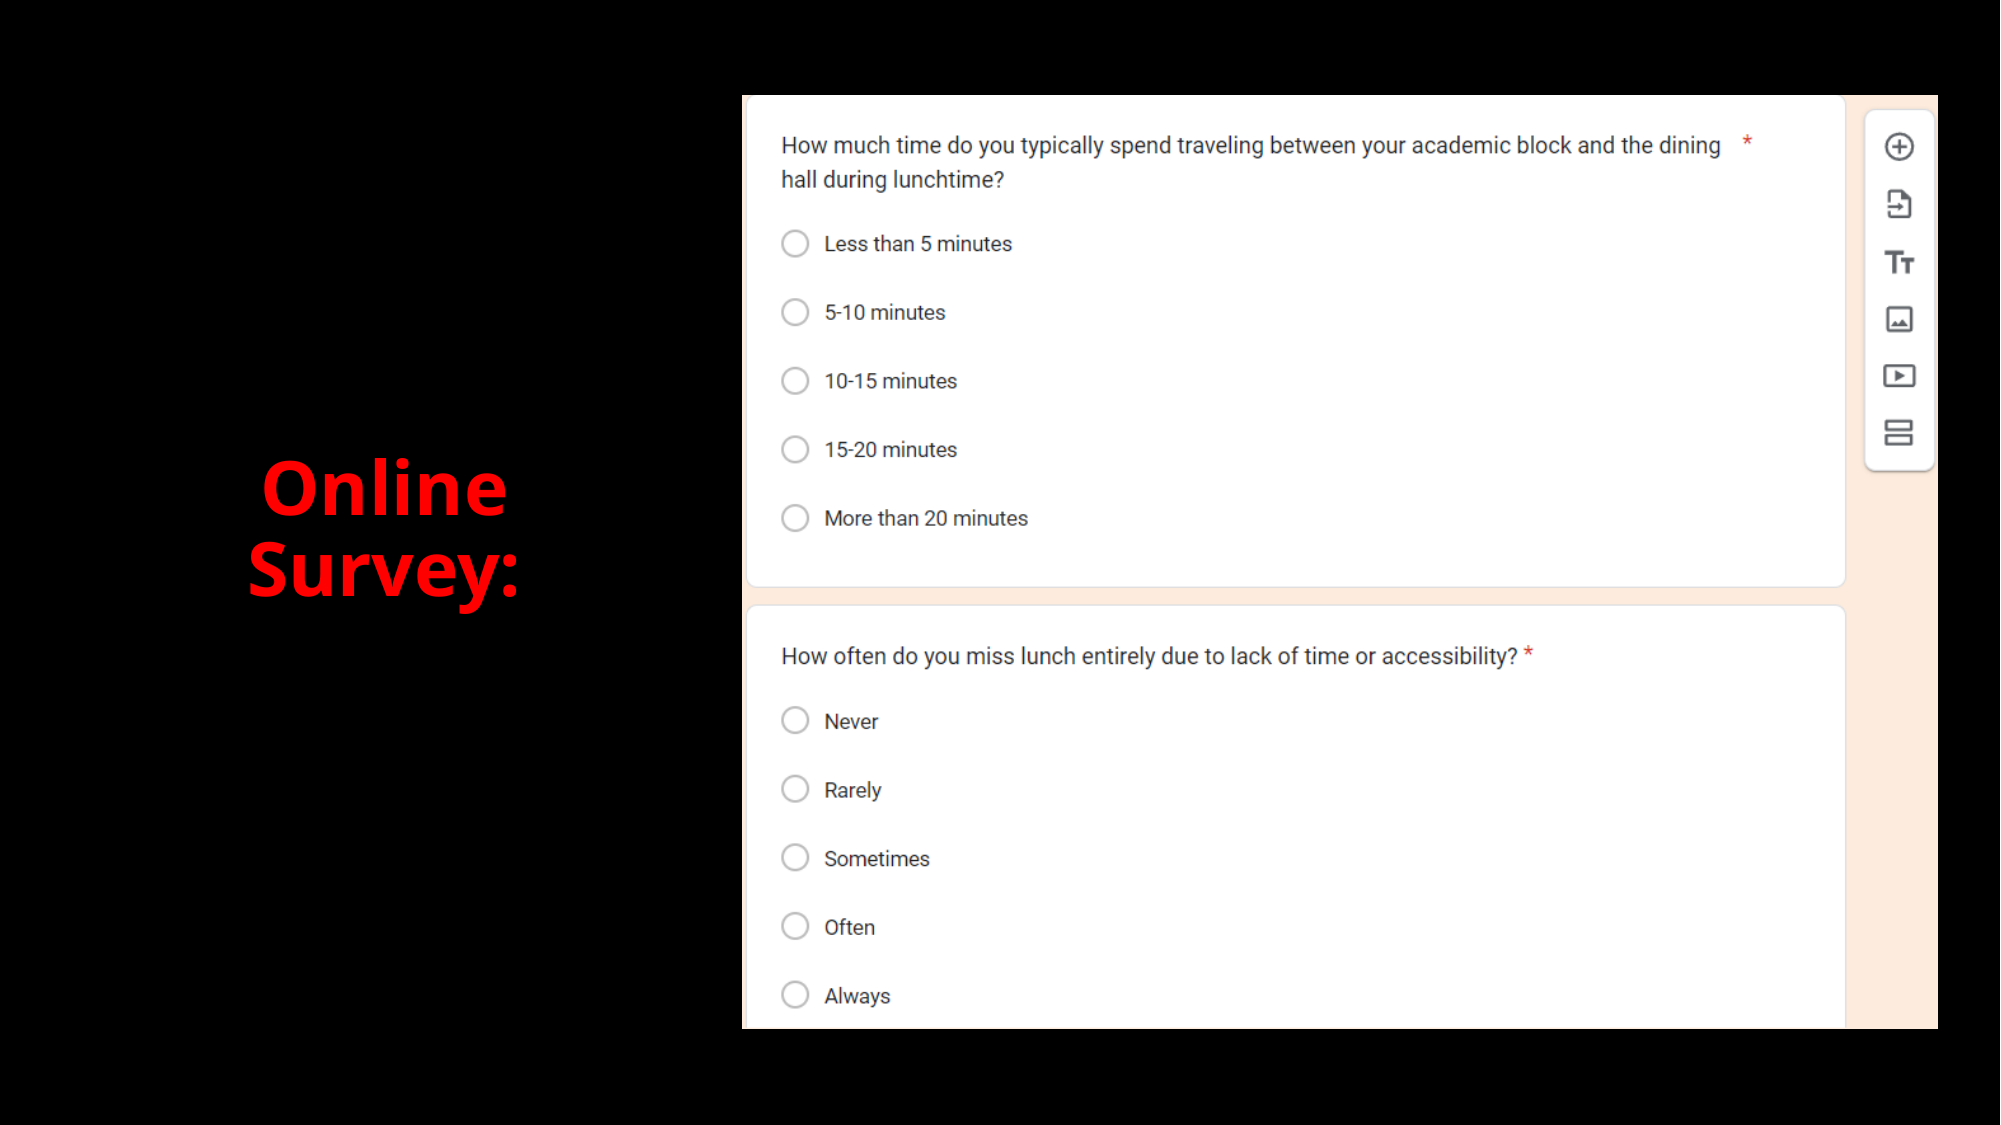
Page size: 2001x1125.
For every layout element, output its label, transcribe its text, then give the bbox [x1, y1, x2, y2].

picture [741, 95, 1938, 1030]
text_box Online Survey: [168, 322, 601, 741]
